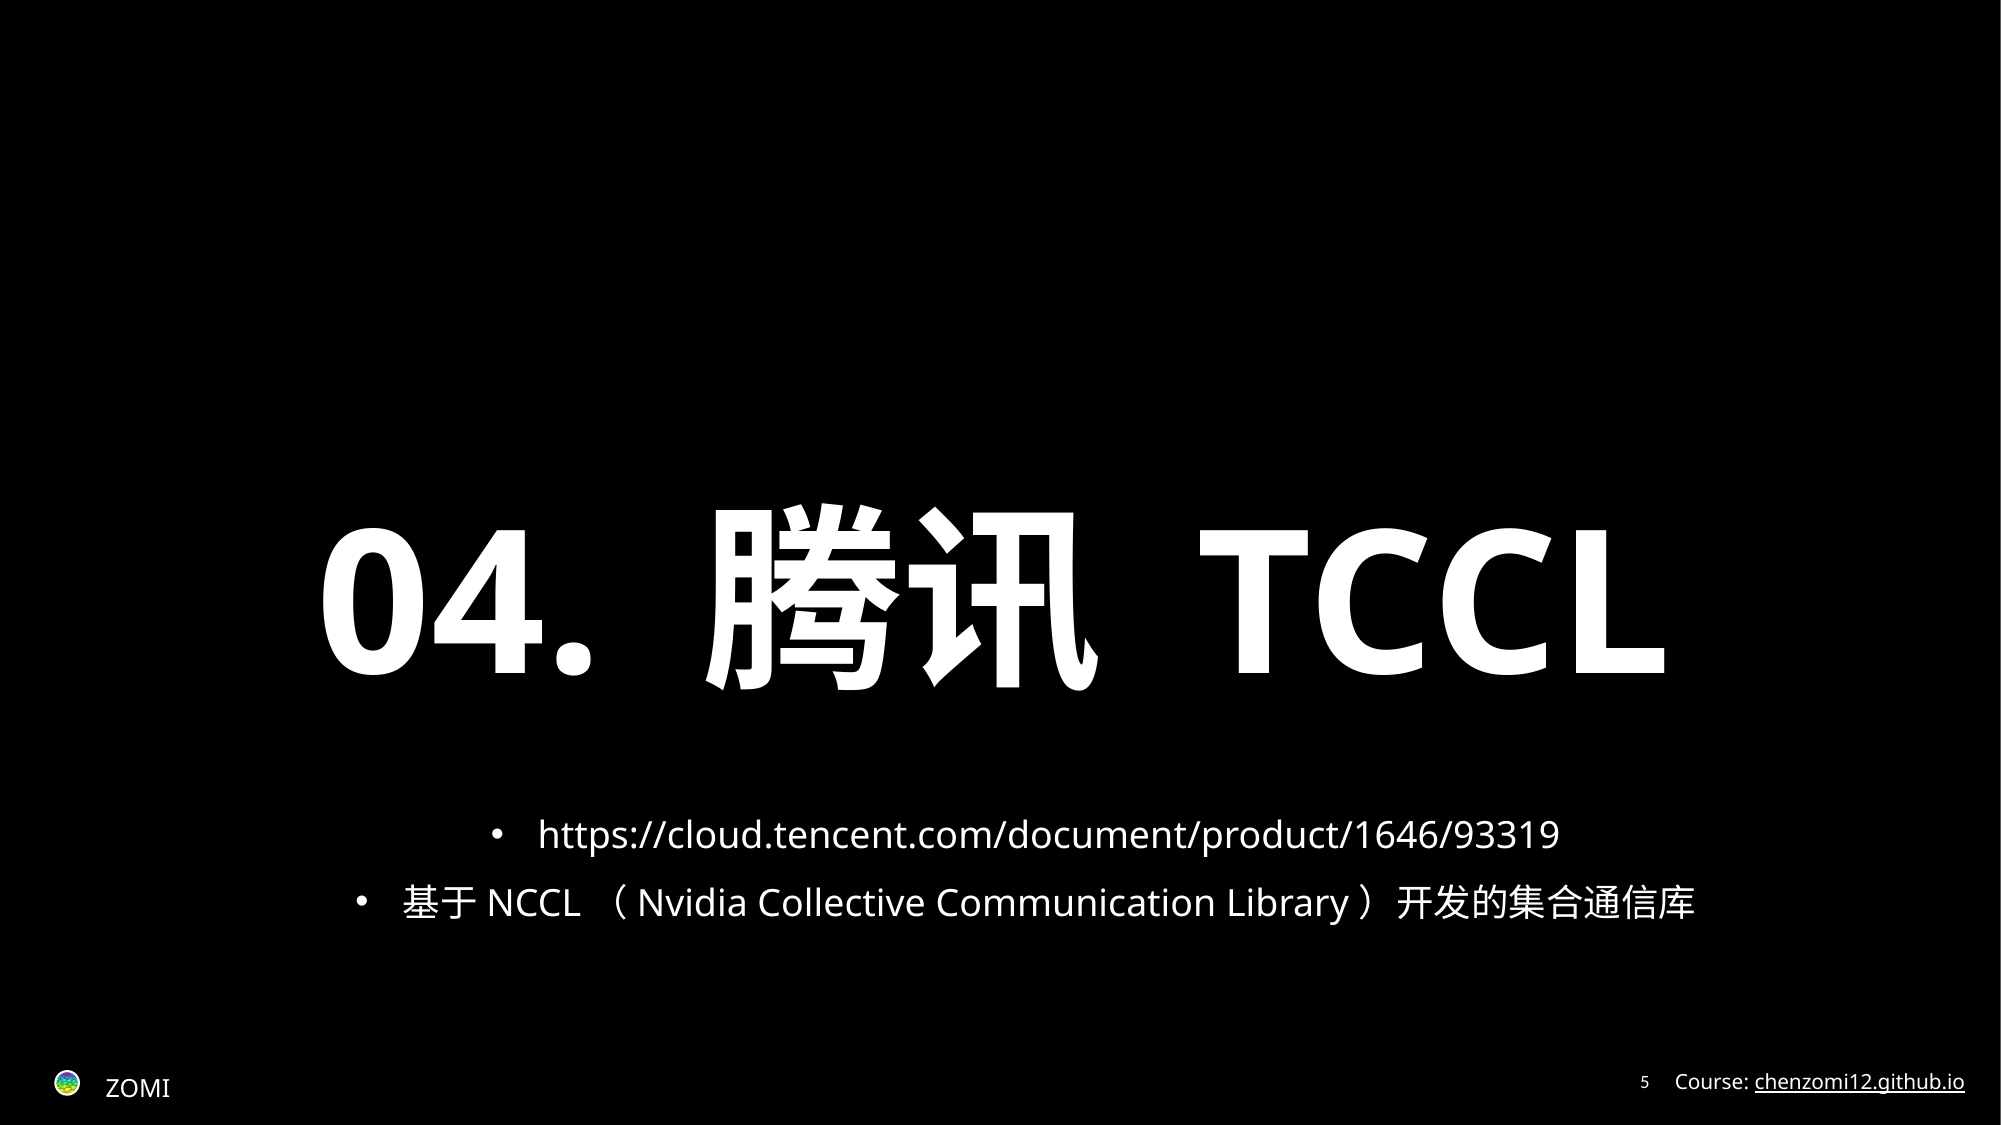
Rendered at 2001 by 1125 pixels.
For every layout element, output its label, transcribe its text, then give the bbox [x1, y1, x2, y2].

list 04. 腾讯 TCCL [79, 80, 1910, 986]
text_box https://cloud.tencent.com/document/product/1646/93319 基于NCCL（Nvidia Collective Communication Library）开发的集合通信库 [157, 781, 1895, 931]
picture [57, 1073, 77, 1093]
